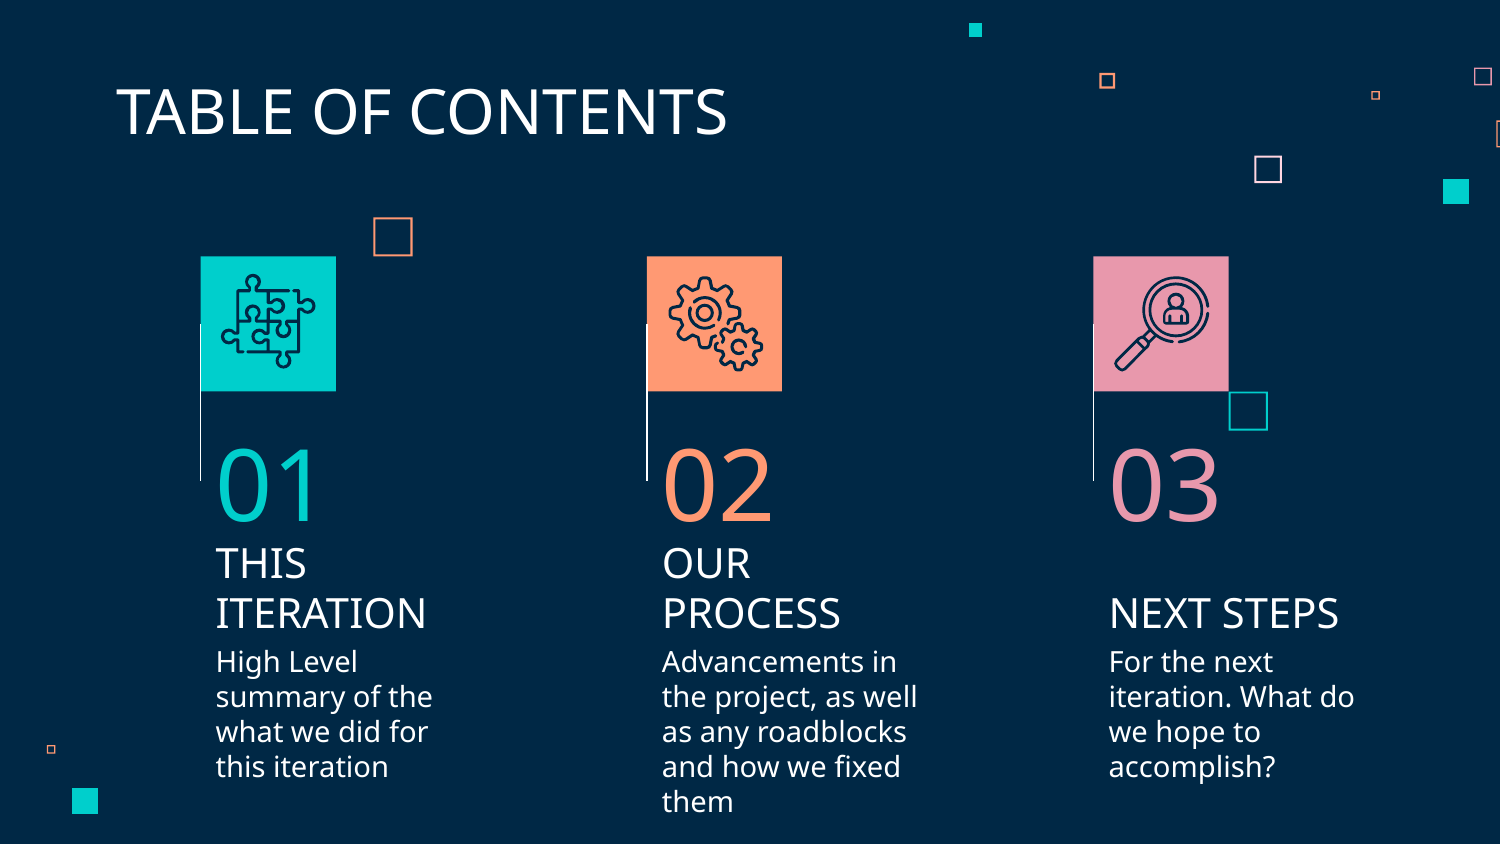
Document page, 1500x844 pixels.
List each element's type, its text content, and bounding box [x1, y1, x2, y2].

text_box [1113, 276, 1210, 372]
subtitle Advancements in the project, as well as any roadblocks and how we fixed them [646, 628, 935, 723]
text_box [373, 217, 413, 257]
title OUR PROCESS [646, 557, 875, 628]
title NEXT STEPS [1093, 557, 1463, 652]
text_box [668, 276, 764, 372]
text_box [220, 273, 316, 369]
title THIS ITERATION [200, 557, 554, 652]
title 03 [1093, 434, 1382, 529]
subtitle High Level summary of the what we did for this iteration [200, 628, 489, 723]
title 02 [646, 434, 935, 529]
subtitle For the next iteration. What do we hope to accomplish? [1093, 628, 1382, 723]
title TABLE OF CONTENTS [101, 67, 853, 163]
text_box [646, 256, 782, 392]
text_box [200, 256, 336, 392]
text_box [1228, 391, 1268, 431]
title 01 [200, 434, 489, 529]
text_box [1093, 256, 1229, 392]
